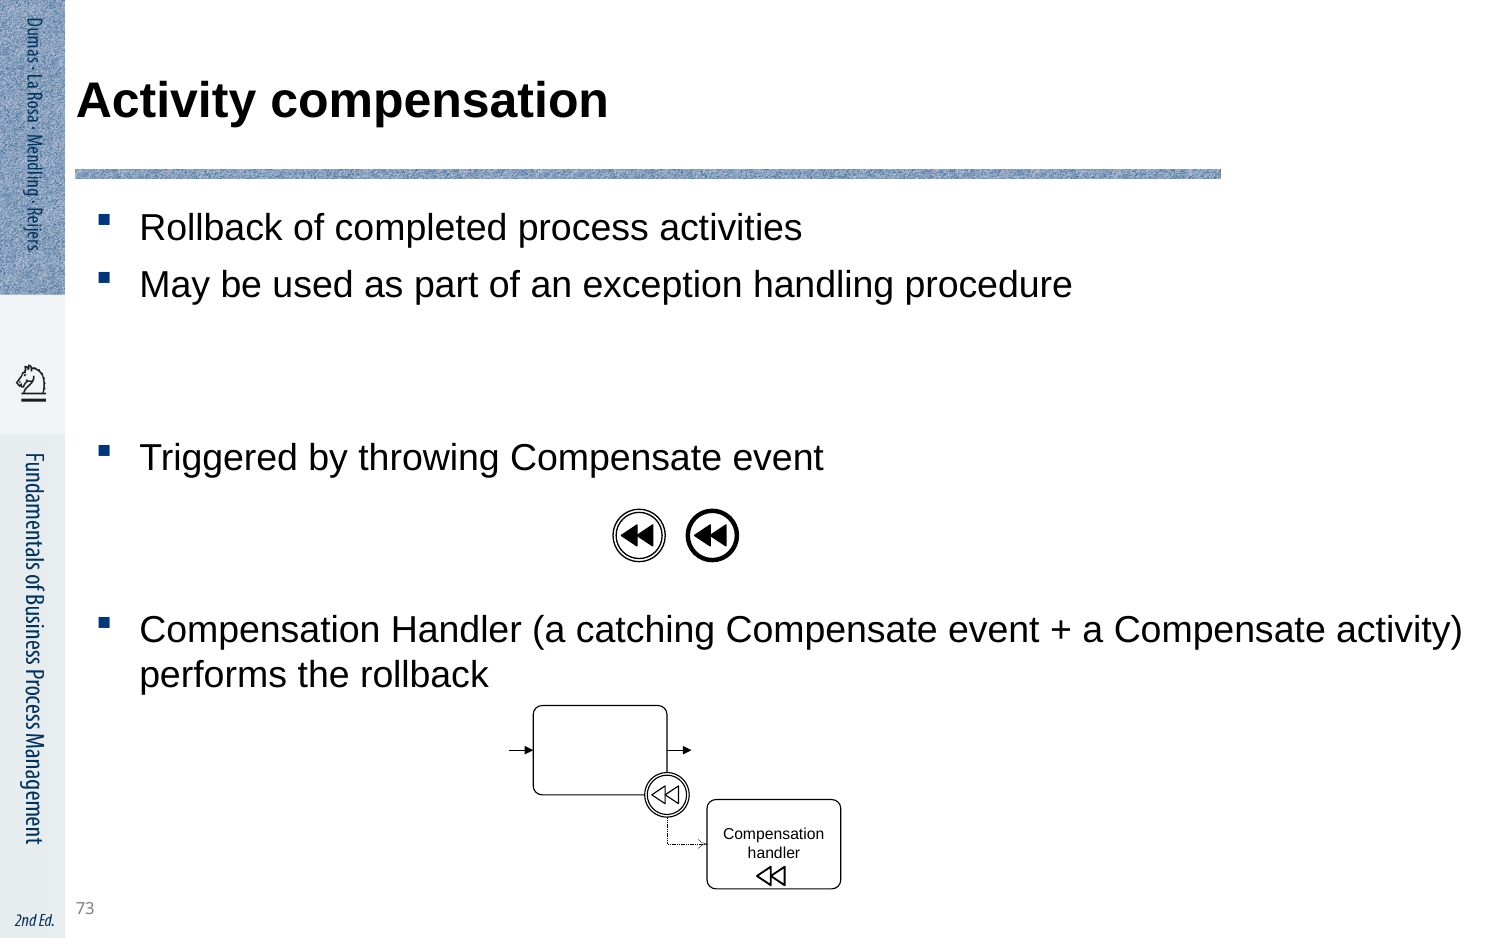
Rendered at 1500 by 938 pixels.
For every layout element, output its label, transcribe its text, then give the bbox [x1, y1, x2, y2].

slide_number 73 [75, 887, 223, 931]
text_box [597, 467, 749, 611]
title Activity compensation [75, 22, 1198, 172]
picture [75, 169, 1221, 179]
picture [0, 0, 65, 938]
list Rollback of completed process activities May be used as part of an exception handling procedure Triggered by throwing Compensate event Compensation Handler (a catching Compensate event + a Compensate activity) performs the rollback [95, 195, 1476, 741]
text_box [487, 702, 851, 927]
